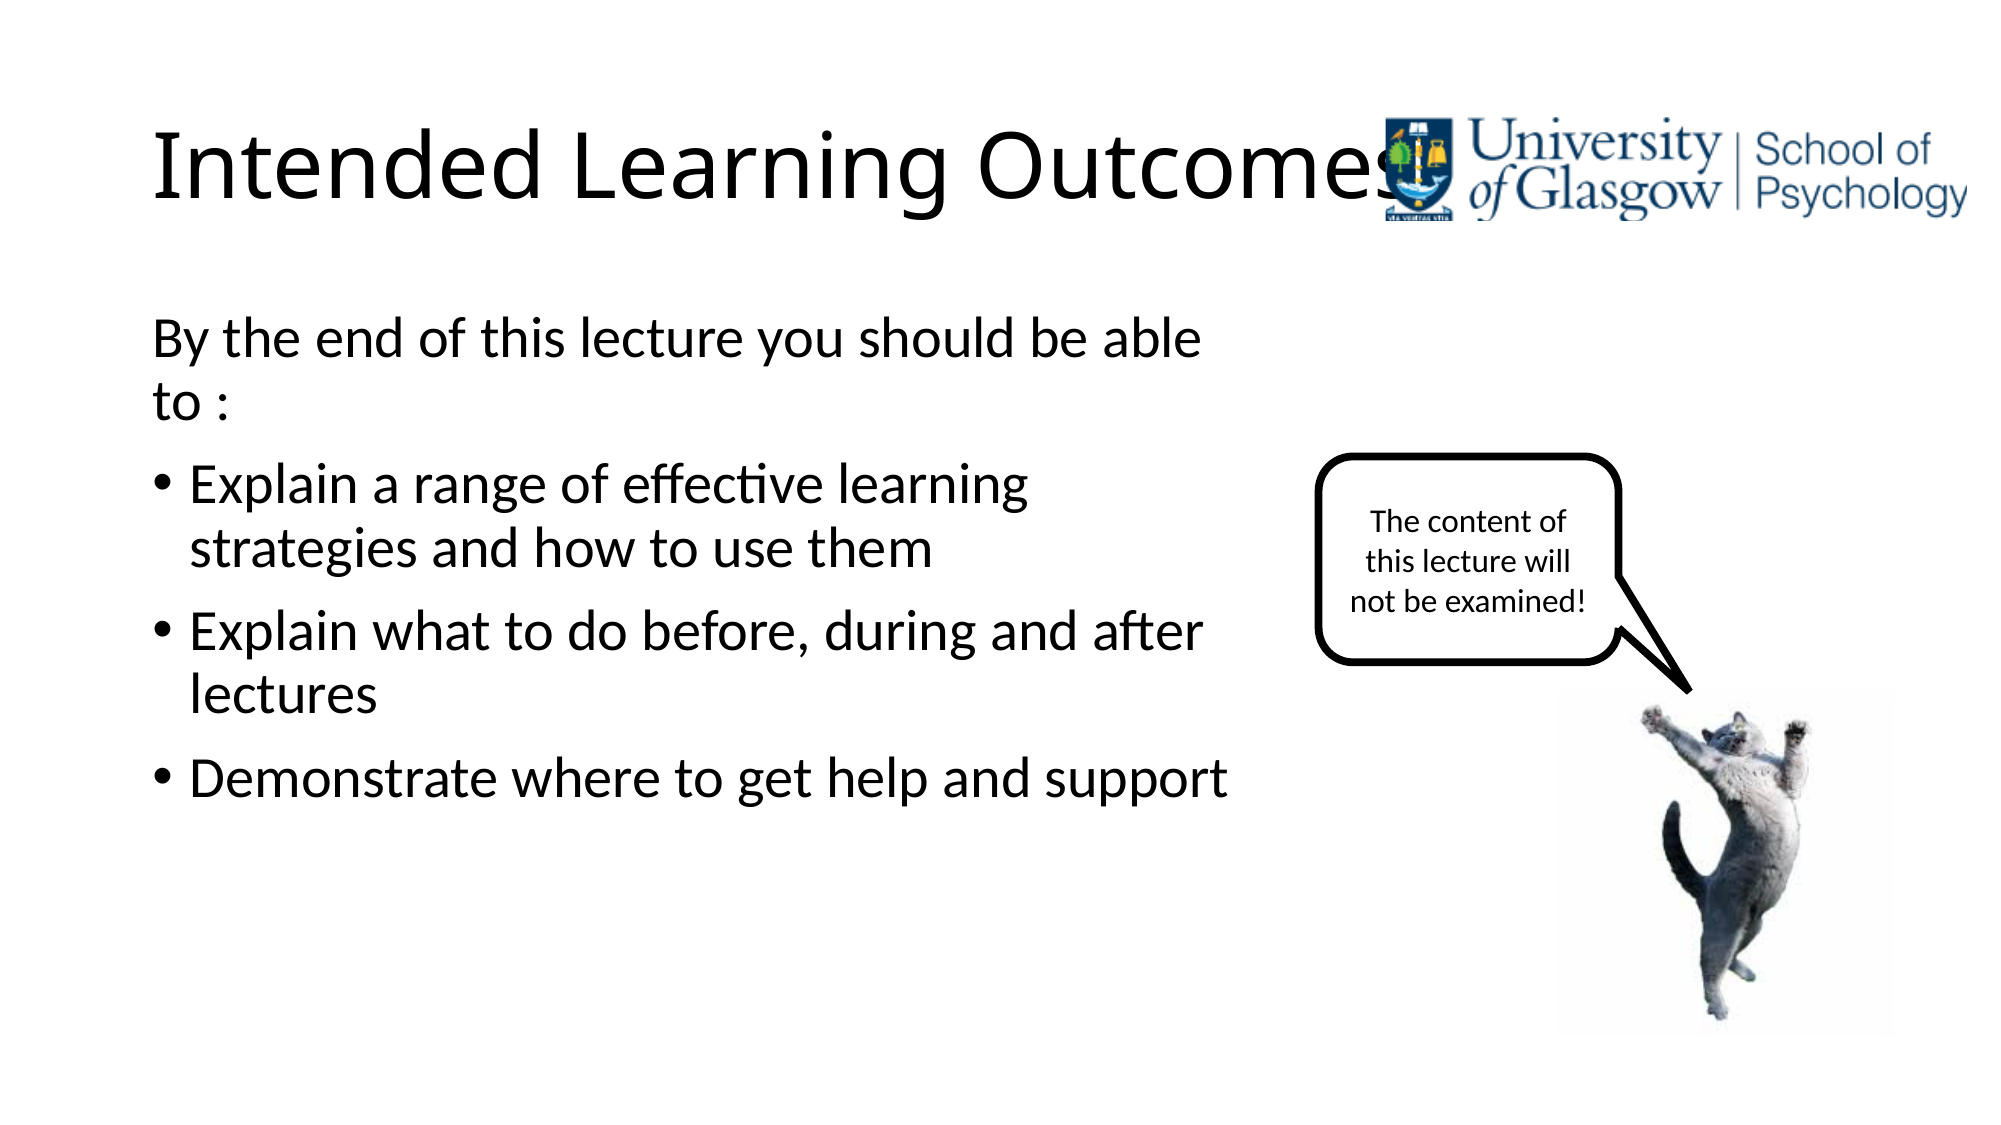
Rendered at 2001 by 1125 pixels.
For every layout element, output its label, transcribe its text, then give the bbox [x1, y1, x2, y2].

picture [1385, 116, 1967, 221]
list By the end of this lecture you should be able to : Explain a range of effective learning strategies and how to use them Explain what to do before, during and after lectures Demonstrate where to get help and support [137, 299, 1259, 1014]
picture [1557, 690, 1896, 1036]
title Intended Learning Outcomes [137, 59, 1863, 278]
text_box The content of this lecture will not be examined! [1317, 455, 1690, 690]
